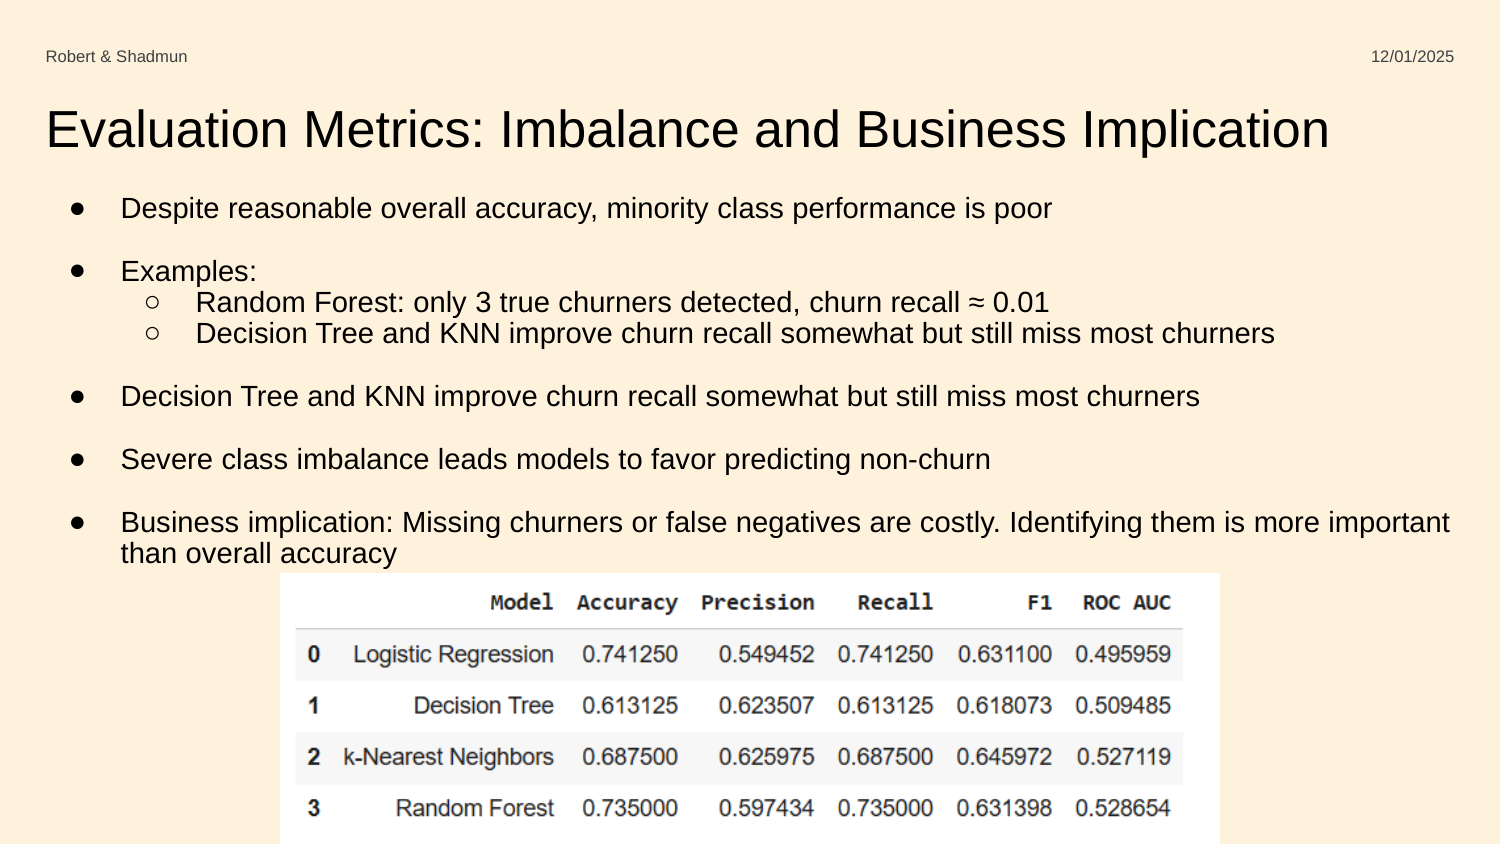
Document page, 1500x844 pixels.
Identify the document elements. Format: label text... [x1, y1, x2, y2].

picture [279, 573, 1220, 844]
title Evaluation Metrics: Imbalance and Business Implication [45, 80, 1385, 166]
subtitle 12/01/2025 [1187, 45, 1455, 69]
title Despite reasonable overall accuracy, minority class performance is poor Examples: Random Forest: only 3 true churners detected, churn recall ≈ 0.01 Decision Tree and KNN improve churn recall somewhat but still miss most churners Decision Tree and KNN improve churn recall somewhat but still miss most churners Severe class imbalance leads models to favor predicting non-churn Business implication: Missing churners or false negatives are costly. Identifying them is more important than overall accuracy [45, 178, 1455, 780]
subtitle Robert & Shadmun [45, 45, 313, 69]
